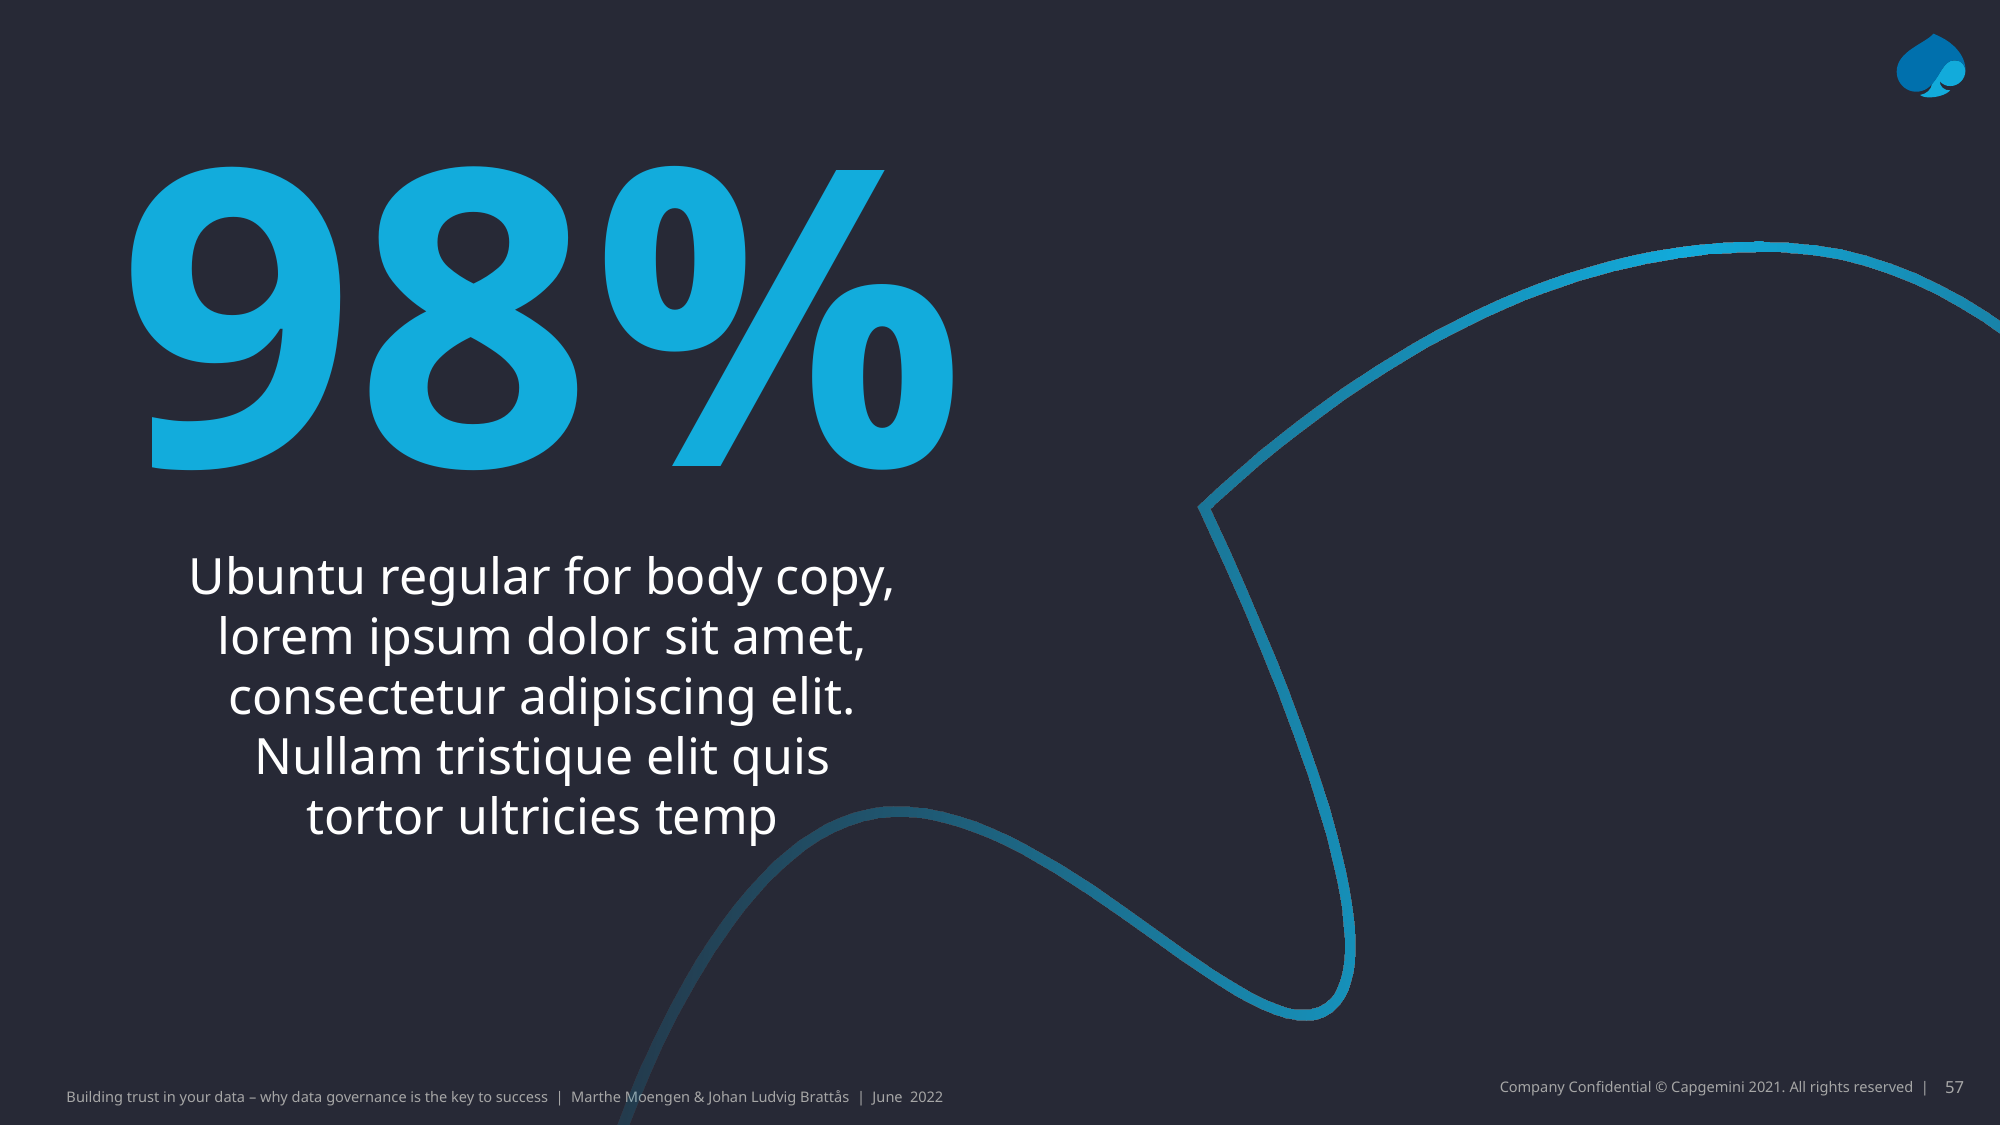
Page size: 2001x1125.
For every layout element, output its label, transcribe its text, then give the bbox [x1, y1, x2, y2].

text_box Ubuntu regular for body copy, lorem ipsum dolor sit amet, consectetur adipiscing elit. Nullam tristique elit quis tortor ultricies temp [172, 536, 913, 852]
text_box 98% [0, 44, 1092, 558]
text_box [617, 241, 2000, 1125]
